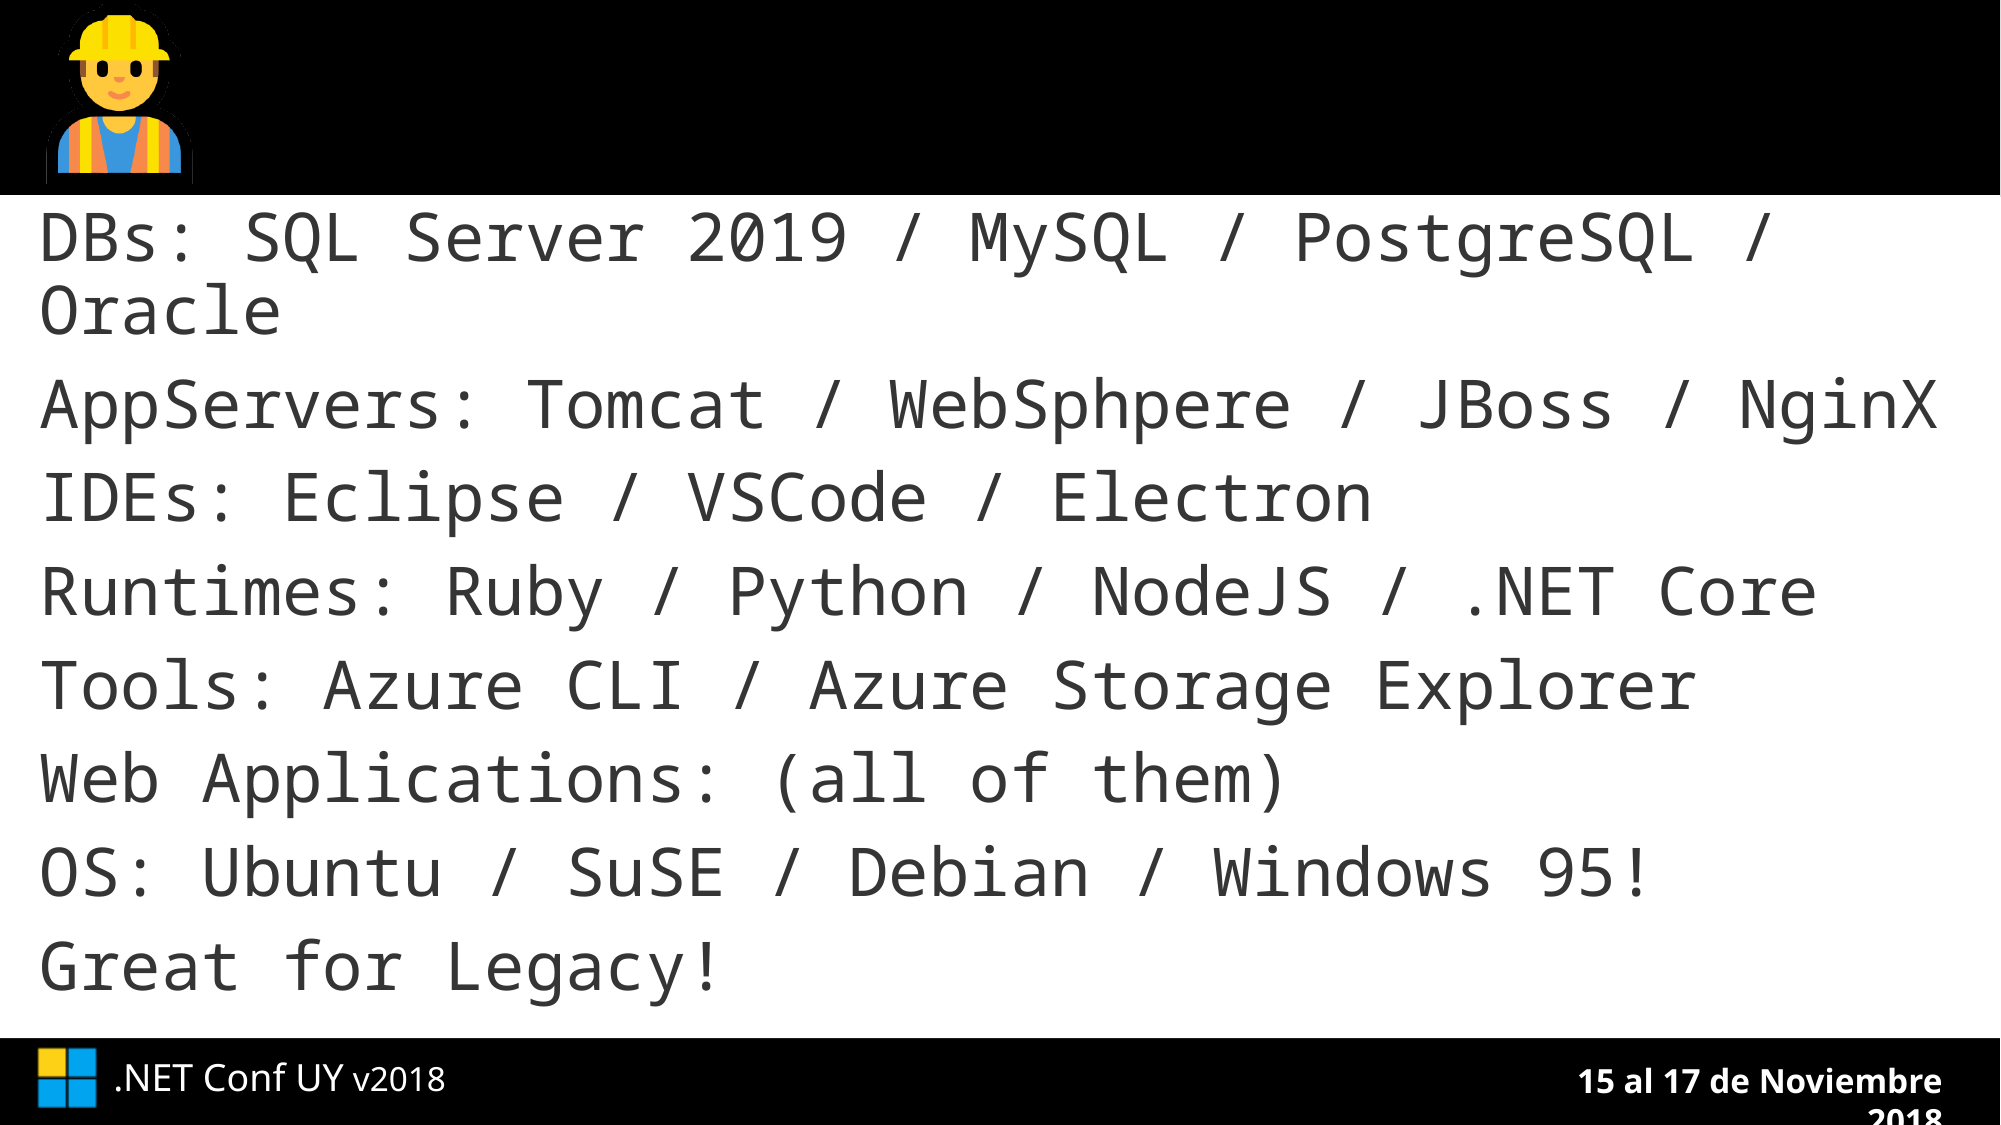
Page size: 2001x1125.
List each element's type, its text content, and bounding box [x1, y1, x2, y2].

list DBs: SQL Server 2019 / MySQL / PostgreSQL / Oracle AppServers: Tomcat / WebSphpere / JBoss / NginX IDEs: Eclipse / VSCode / Electron Runtimes: Ruby / Python / NodeJS / .NET Core Tools: Azure CLI / Azure Storage Explorer Web Applications: (all of them) OS: Ubuntu / SuSE / Debian / Windows 95! Great for Legacy! [25, 196, 2000, 1041]
picture [25, 0, 212, 187]
picture [36, 1046, 99, 1110]
